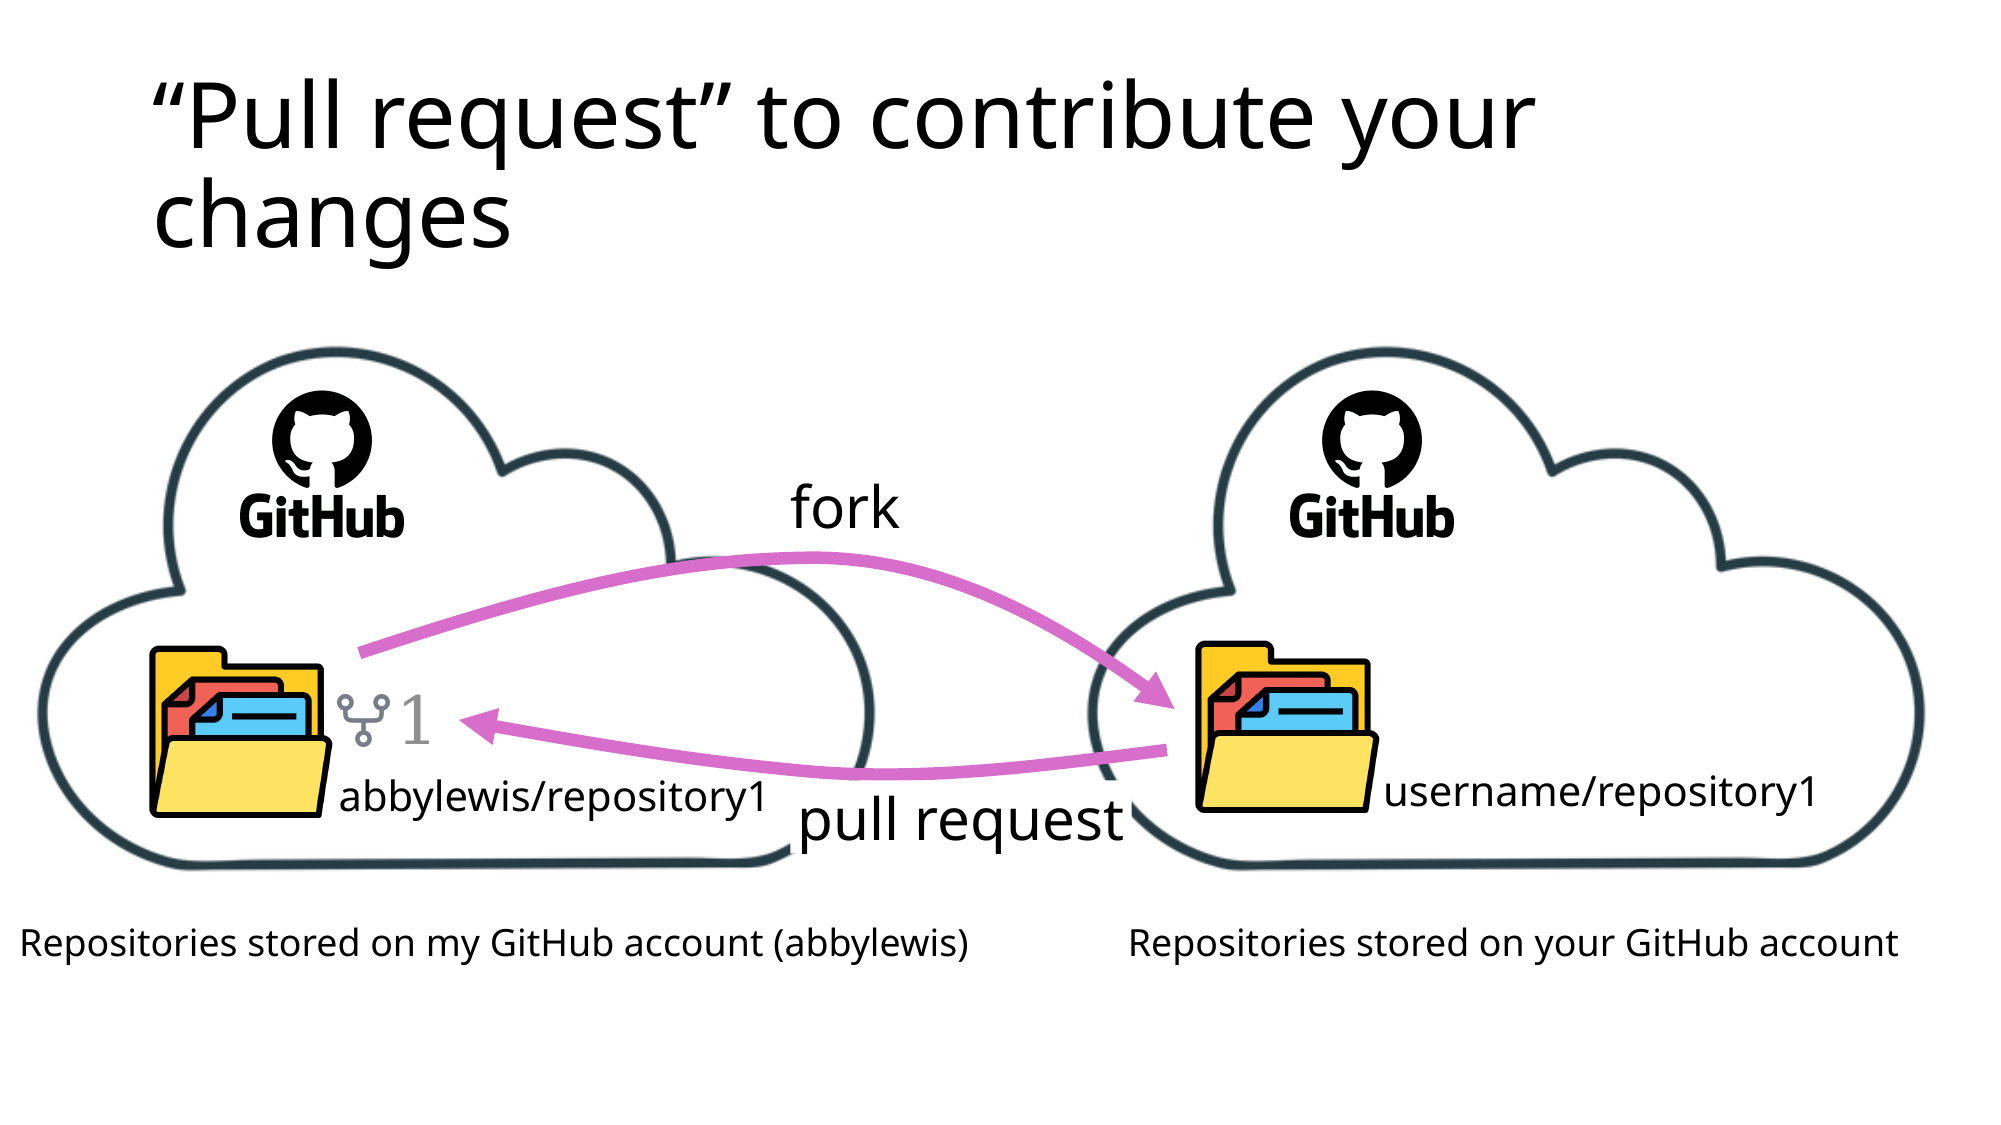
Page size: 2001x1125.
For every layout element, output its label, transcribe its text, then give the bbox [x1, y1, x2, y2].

text_box [914, 739, 1049, 776]
picture [0, 151, 914, 1066]
picture [1049, 151, 1964, 1066]
text_box Repositories stored on my GitHub account (abbylewis) [914, 911, 985, 972]
text_box [914, 570, 1049, 701]
title “Pull request” to contribute your changes [137, 59, 1863, 278]
text_box pull request [914, 780, 1049, 854]
